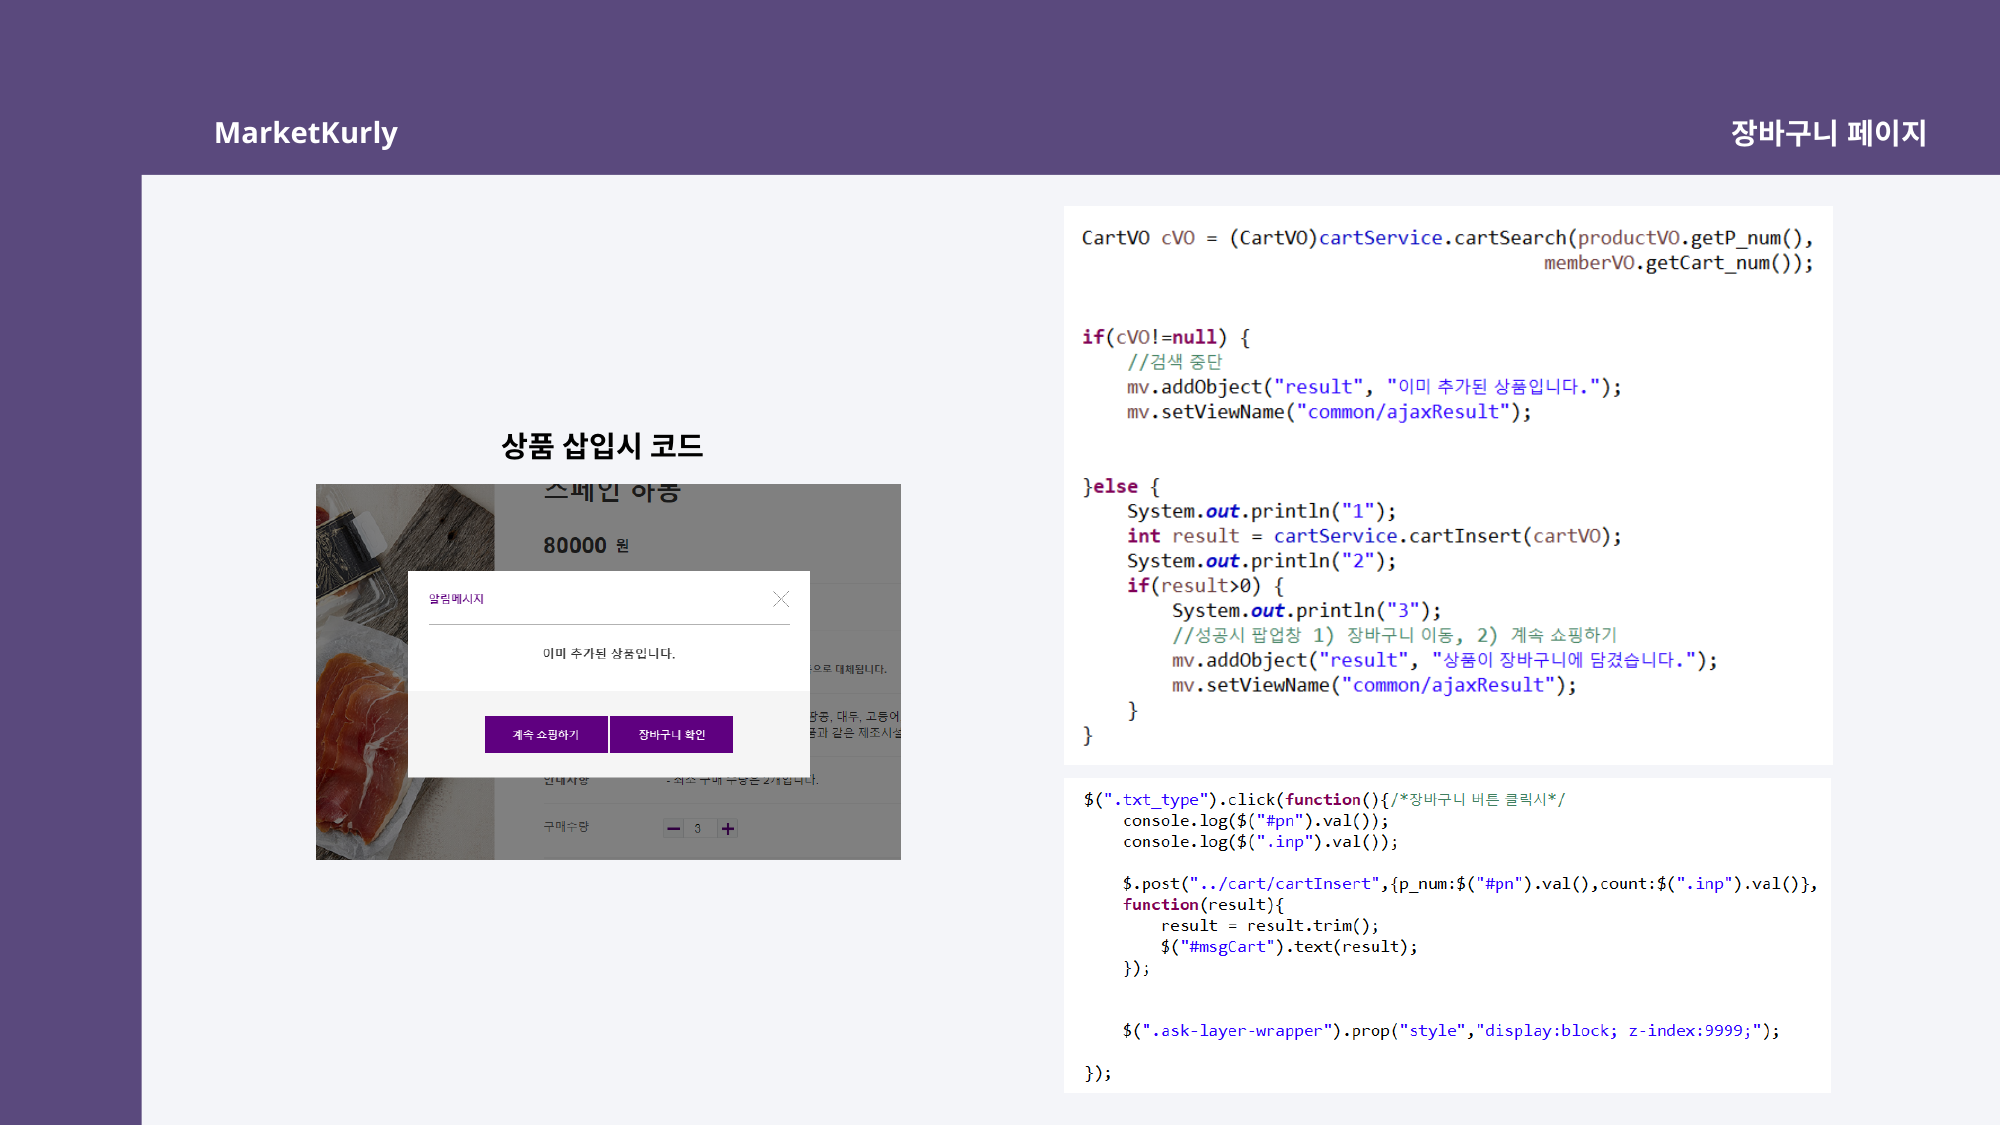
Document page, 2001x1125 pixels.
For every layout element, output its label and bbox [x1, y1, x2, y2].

picture [1064, 778, 1831, 1094]
picture [1064, 206, 1833, 765]
text_box [141, 72, 2000, 1125]
picture [316, 484, 901, 860]
